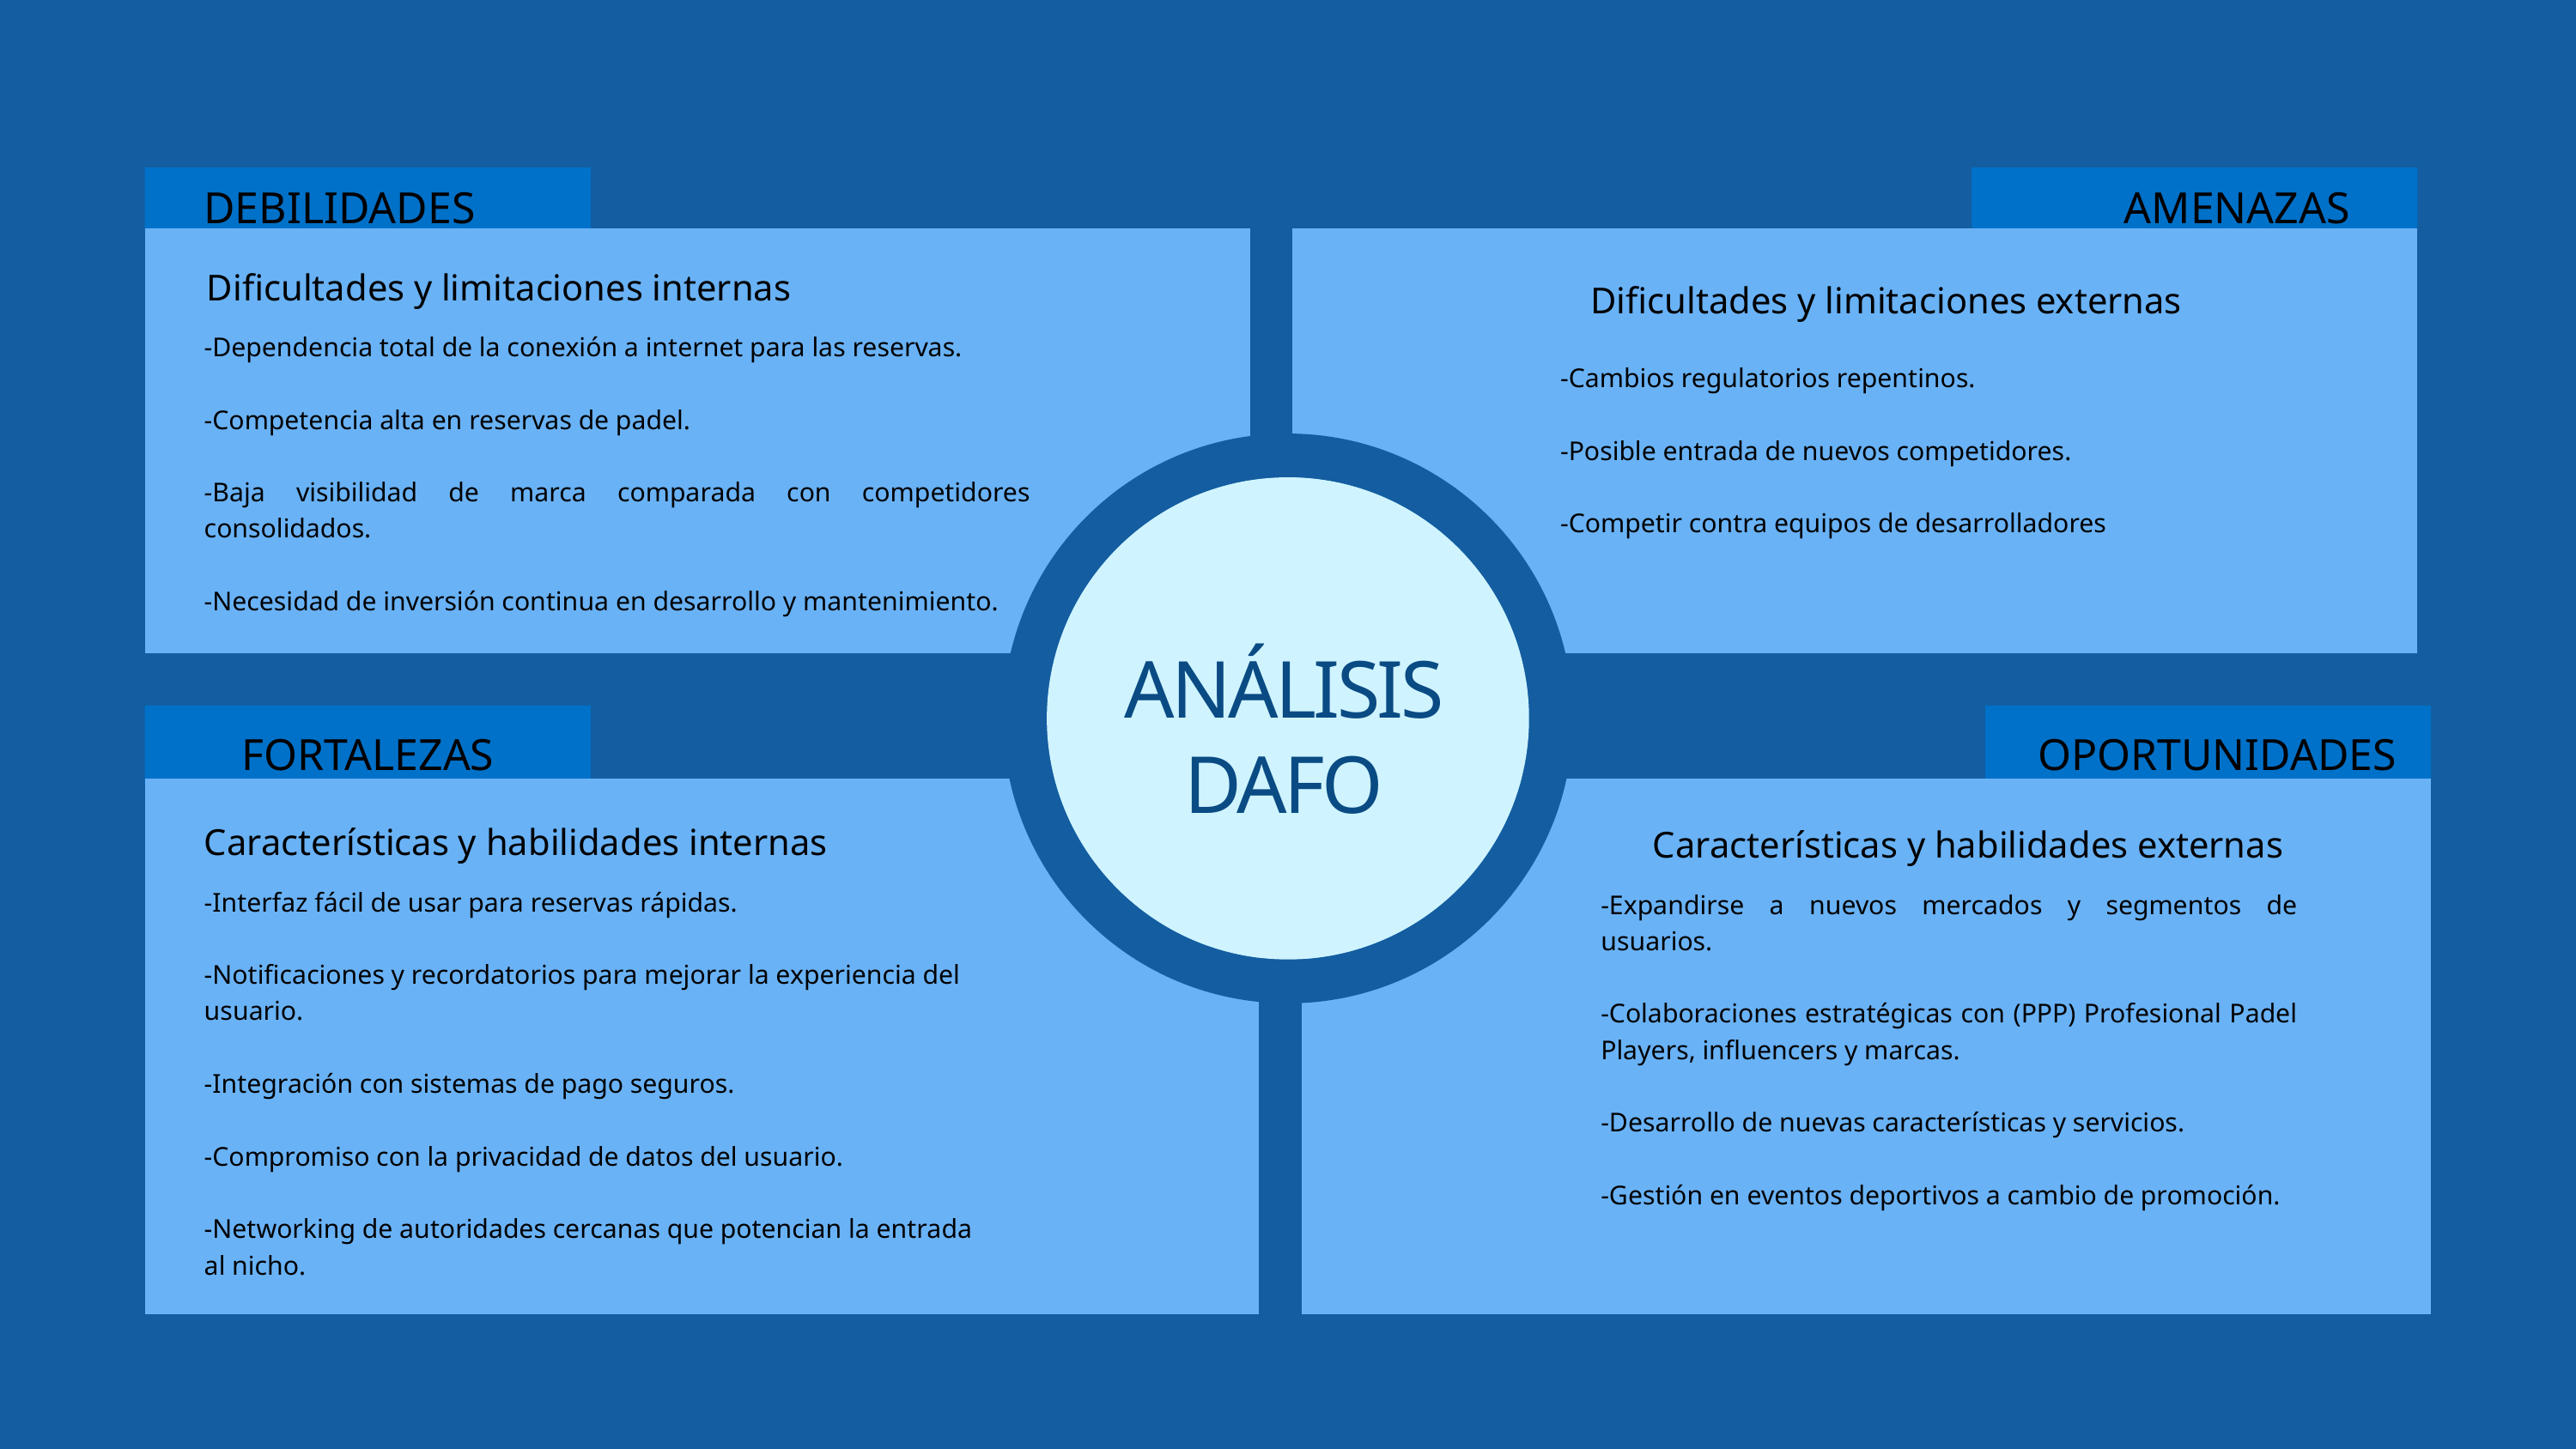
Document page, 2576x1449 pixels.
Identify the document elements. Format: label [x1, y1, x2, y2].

text_box [1301, 778, 2432, 1314]
text_box [144, 778, 1260, 1314]
text_box [144, 227, 1250, 654]
text_box [144, 705, 592, 777]
text_box [1291, 227, 2418, 654]
text_box [1002, 433, 1574, 1004]
text_box [1984, 705, 2432, 778]
text_box [144, 167, 592, 227]
text_box [1971, 167, 2418, 227]
